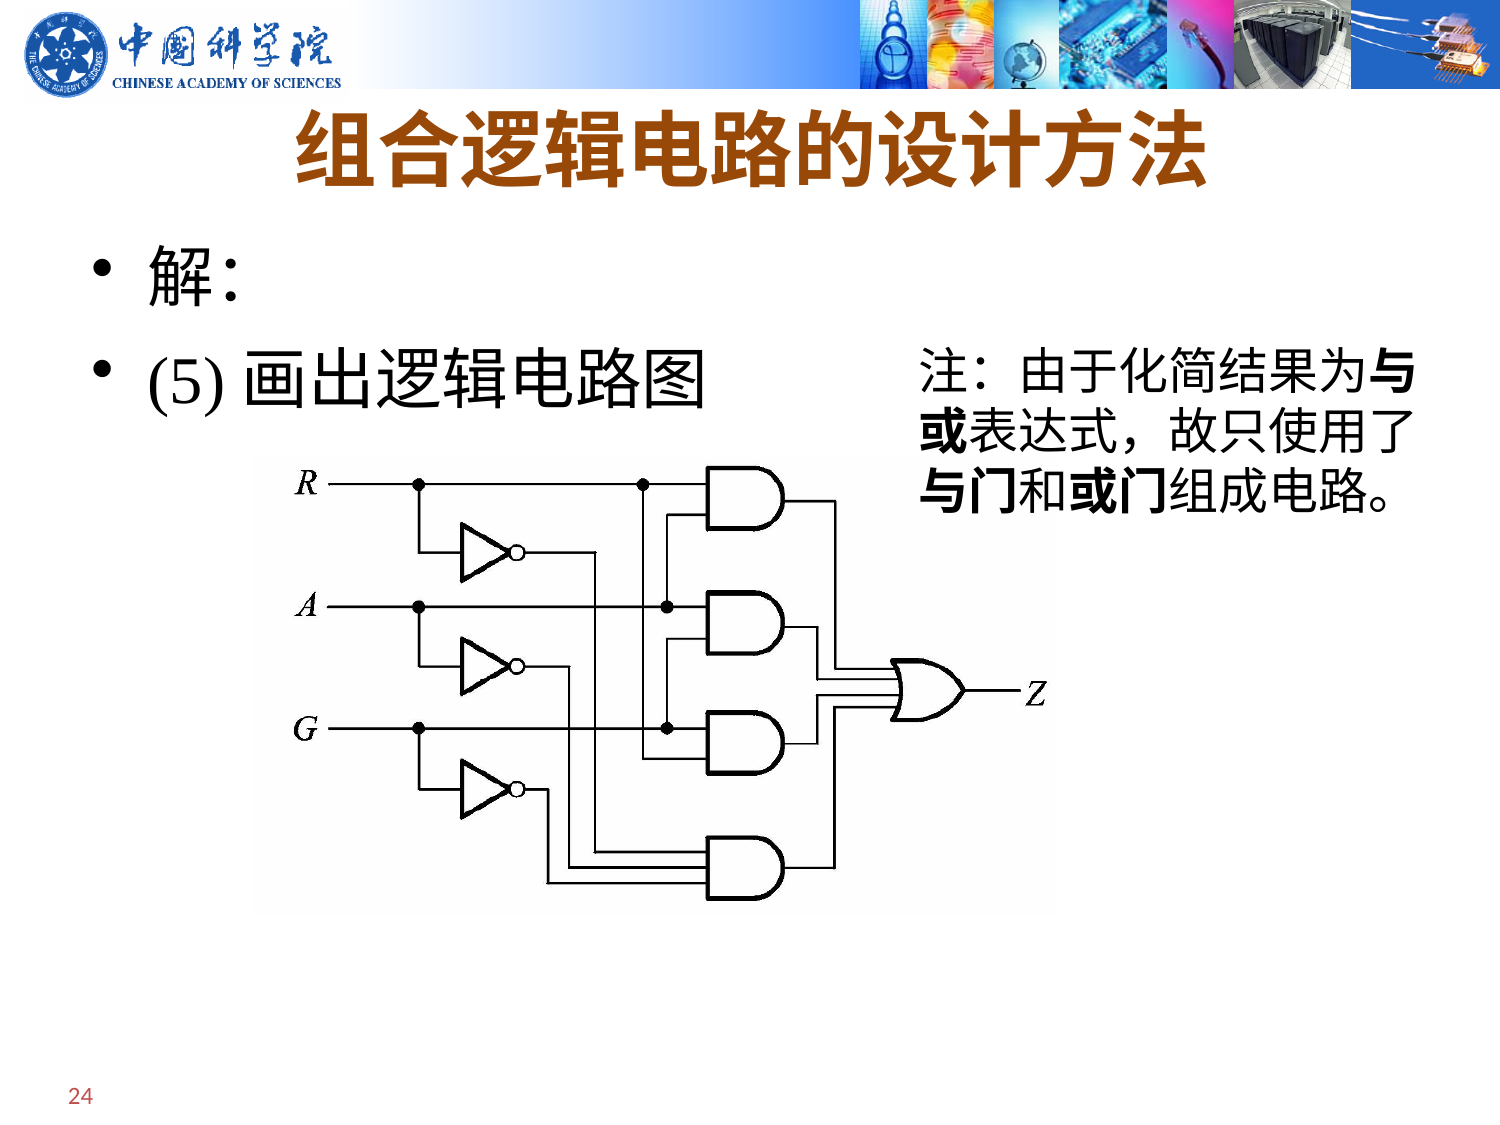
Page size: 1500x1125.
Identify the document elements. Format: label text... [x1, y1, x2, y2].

picture [253, 455, 1057, 915]
picture [860, 0, 1500, 89]
list 解： (5)画出逻辑电路图 [76, 219, 1427, 970]
title 组合逻辑电路的设计方法 [76, 90, 1427, 219]
text_box 注：由于化简结果为与或表达式，故只使用了与门和或门组成电路。 [903, 332, 1459, 578]
picture [23, 10, 349, 102]
